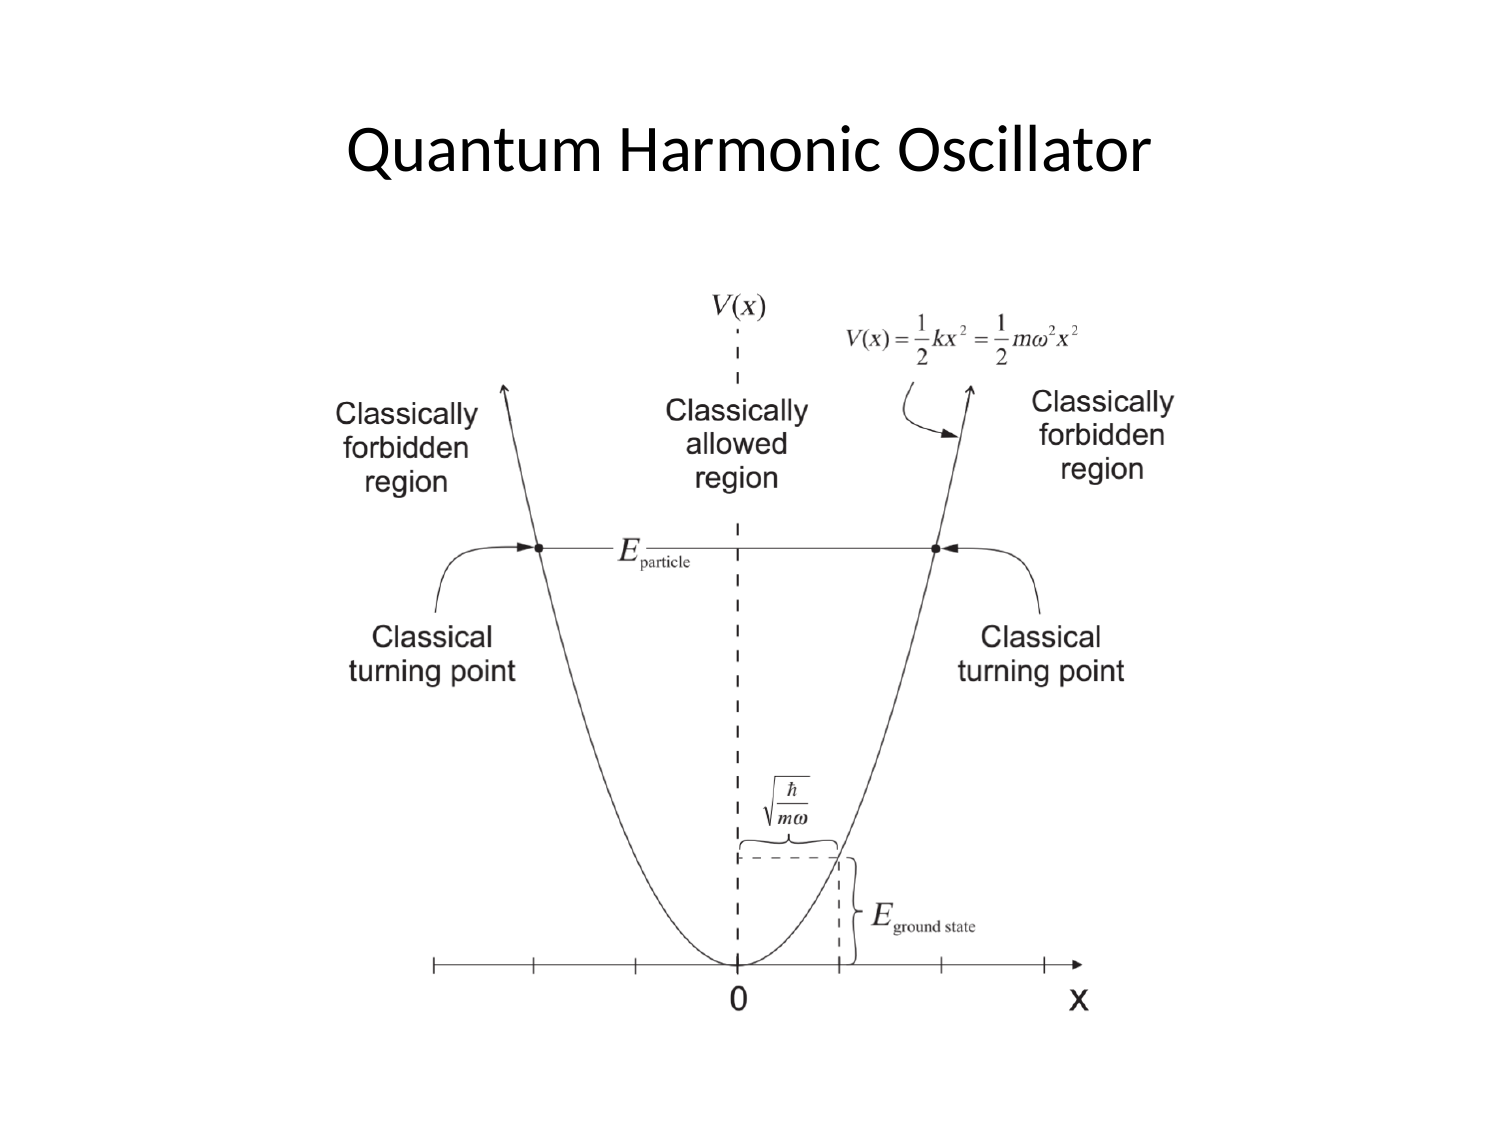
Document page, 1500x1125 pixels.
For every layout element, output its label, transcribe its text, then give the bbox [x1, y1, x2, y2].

picture [278, 240, 1222, 1046]
title Quantum Harmonic Oscillator [103, 59, 1397, 241]
